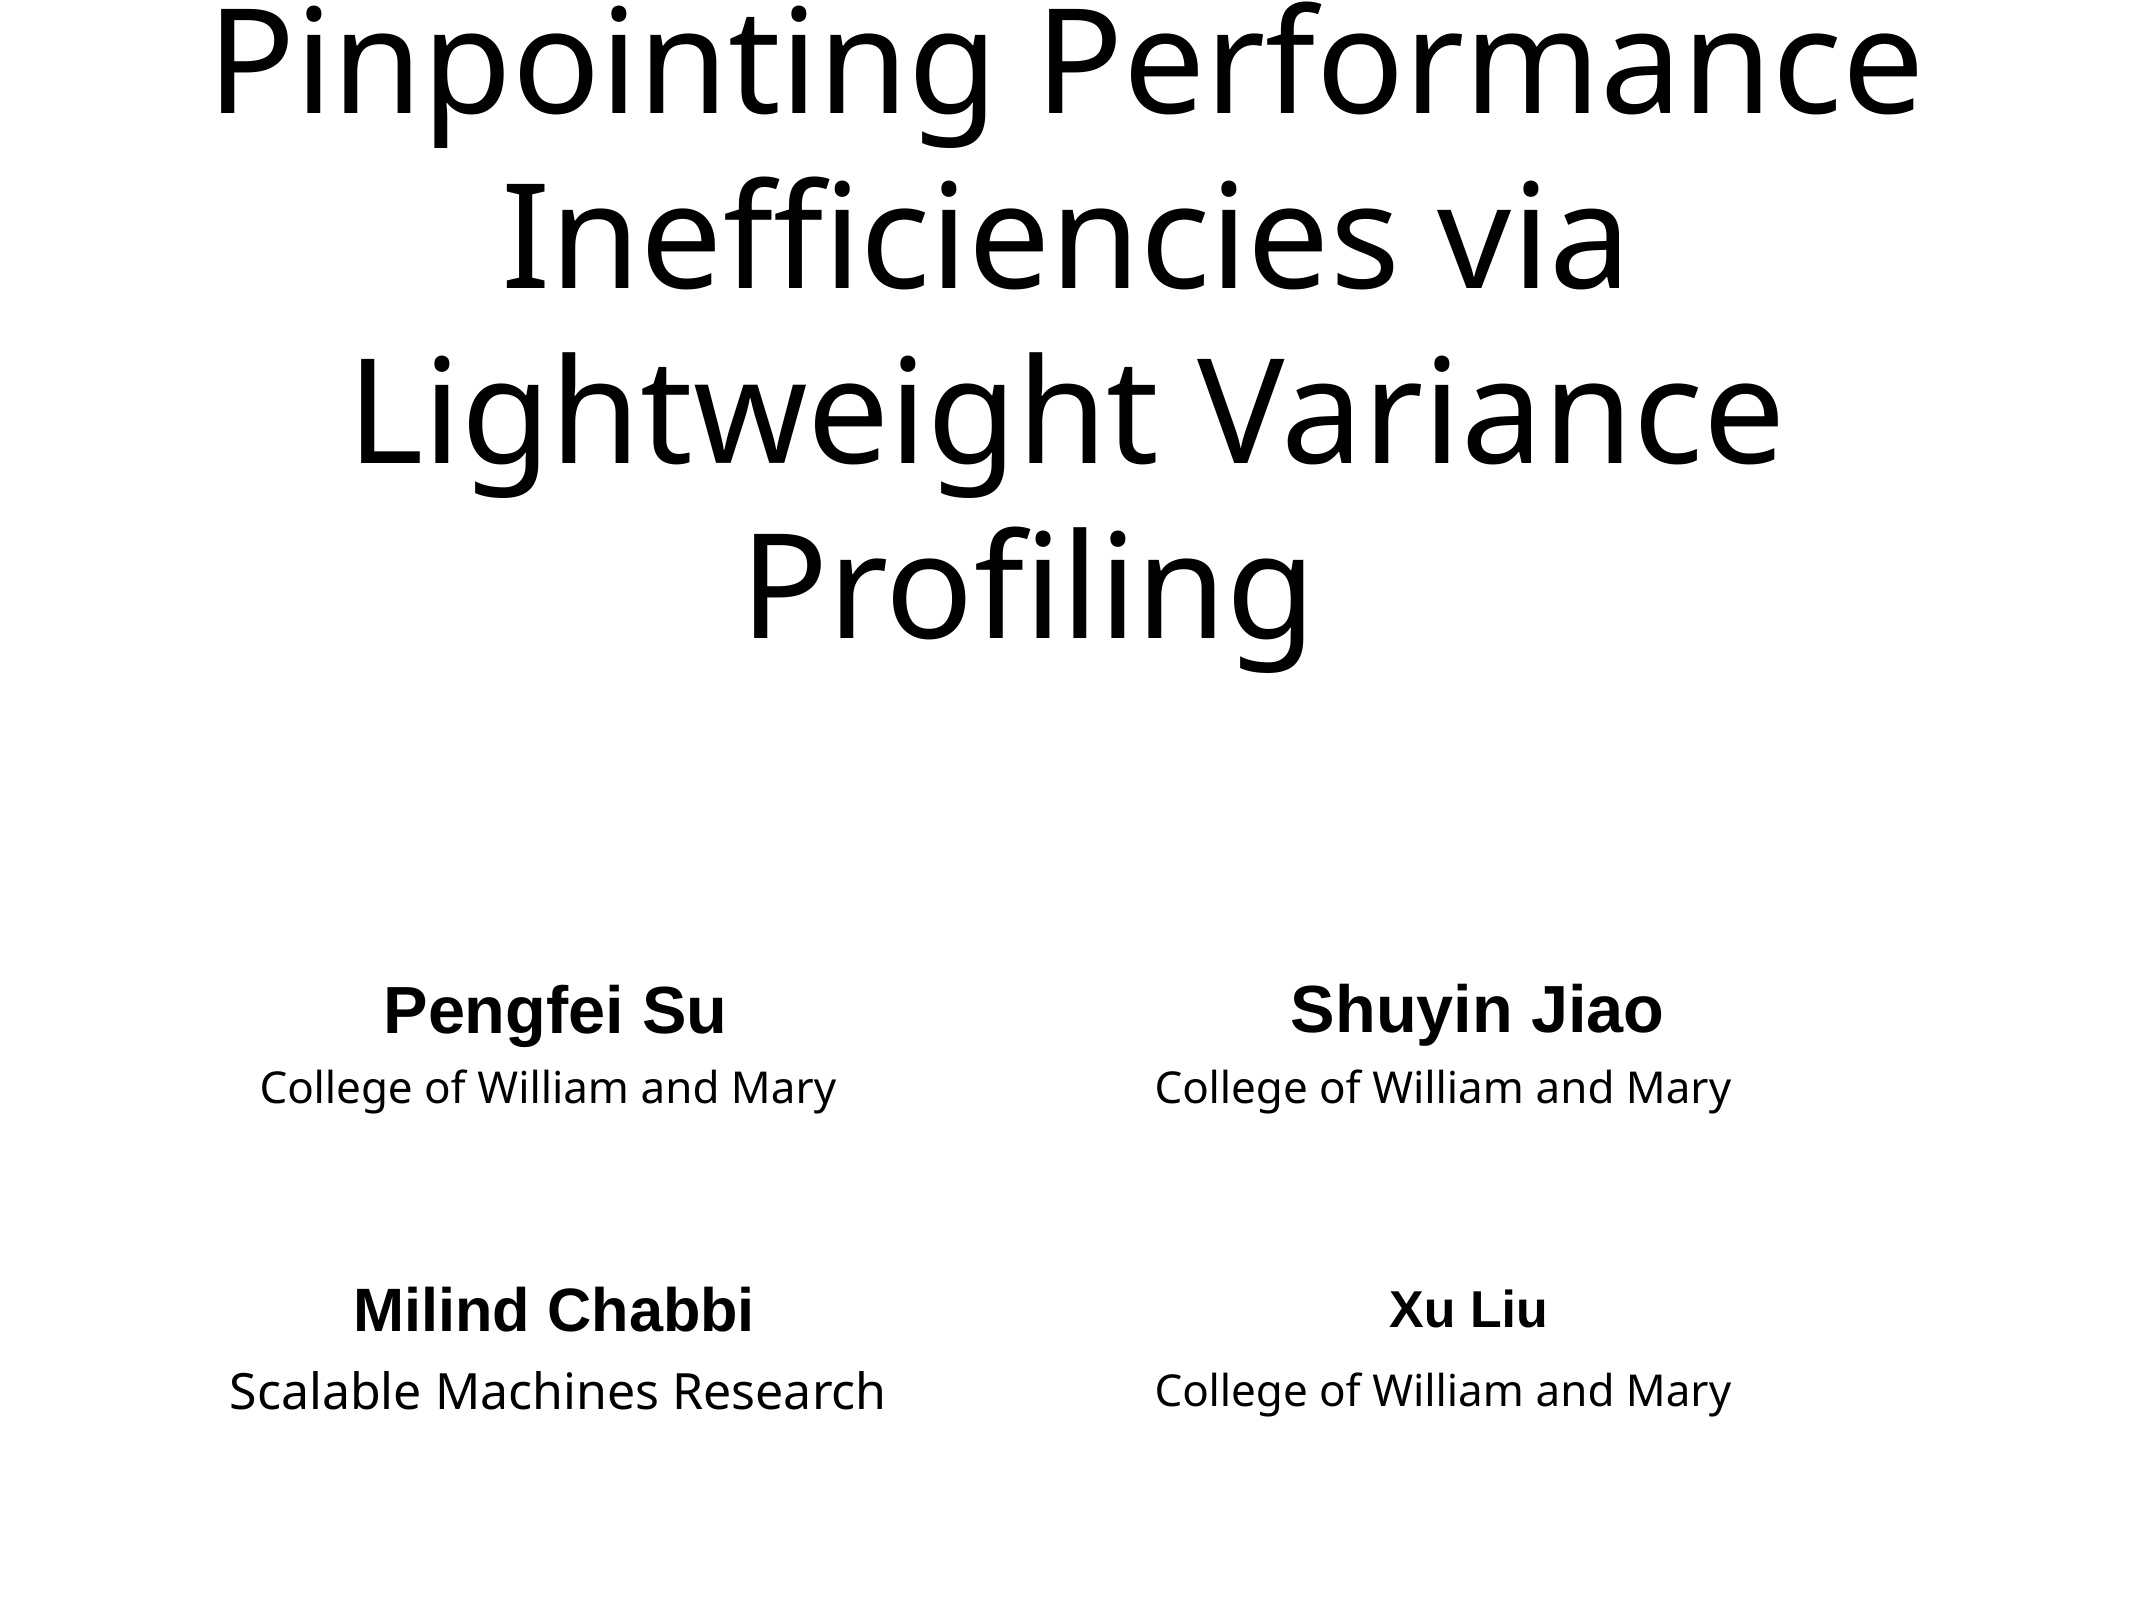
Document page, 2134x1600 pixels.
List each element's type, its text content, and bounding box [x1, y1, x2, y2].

text_box College of William and Mary [1139, 1052, 1803, 1132]
subtitle Pengfei Su [287, 957, 824, 1042]
text_box Milind Chabbi [244, 1261, 865, 1351]
text_box Xu Liu [1313, 1267, 1624, 1347]
title Pinpointing Performance Inefficiencies via Lightweight Variance Profiling [110, 313, 2023, 677]
text_box Shuyin Jiao [1158, 957, 1779, 1042]
text_box [1378, 777, 2042, 1042]
text_box Scalable Machines Research [215, 1351, 908, 1436]
text_box College of William and Mary [1139, 1355, 1803, 1436]
text_box College of William and Mary [244, 1051, 908, 1132]
